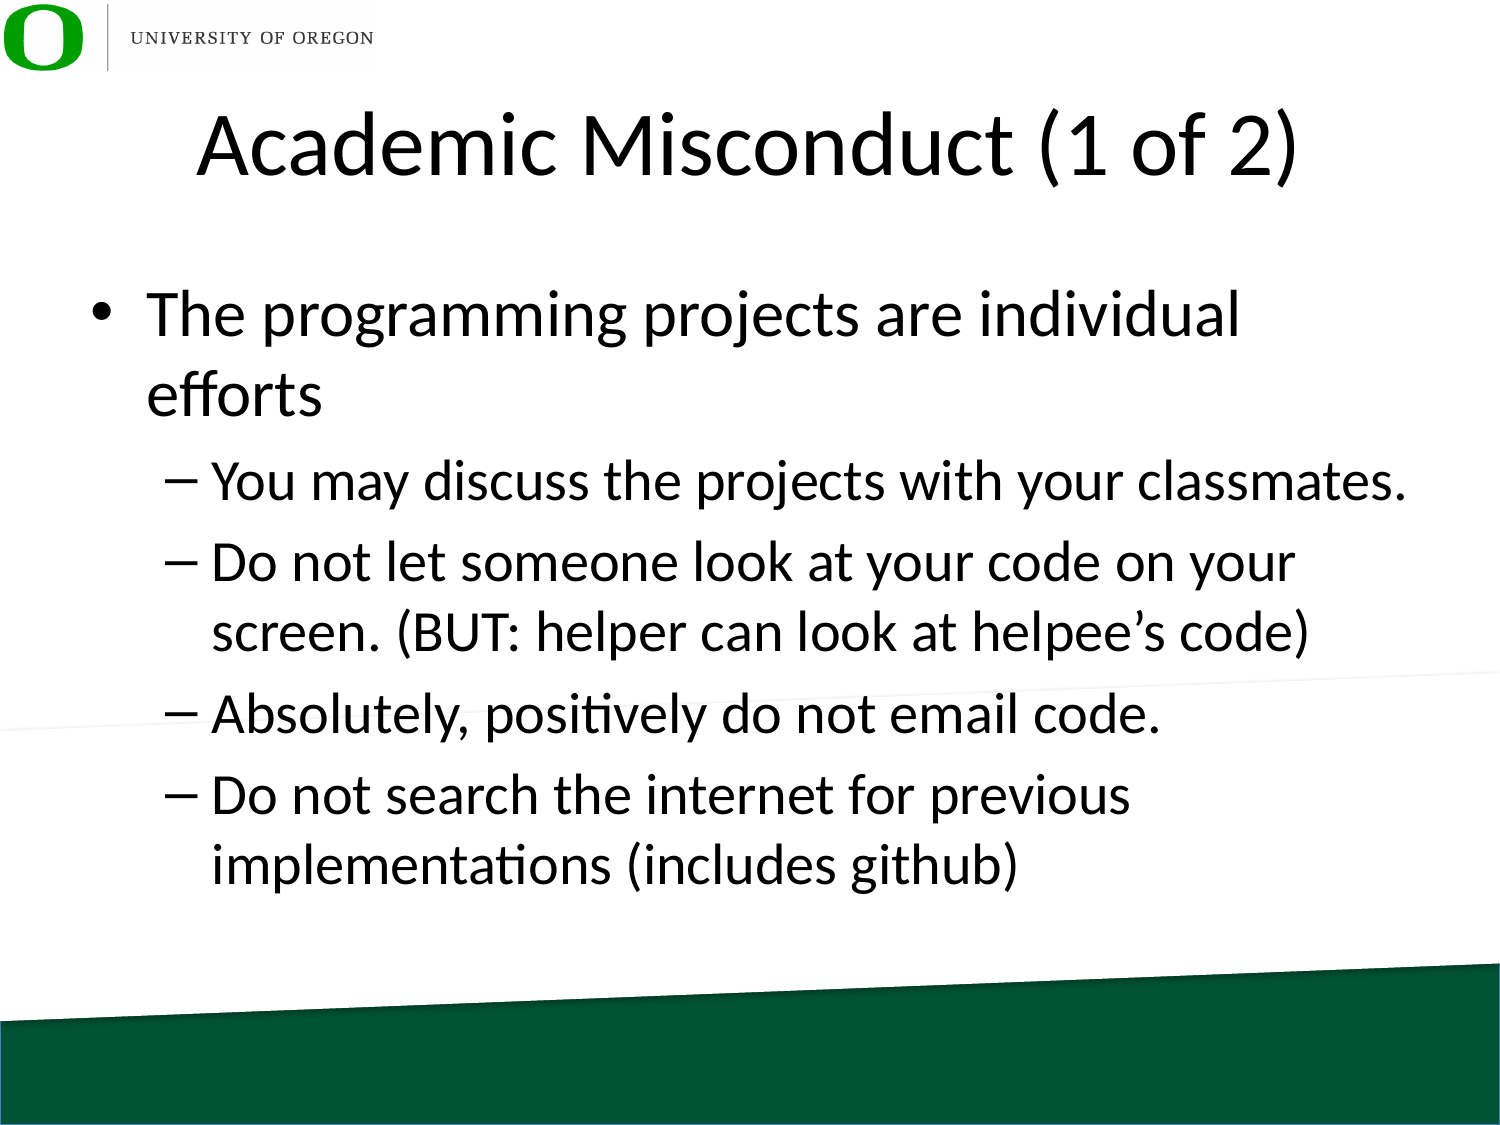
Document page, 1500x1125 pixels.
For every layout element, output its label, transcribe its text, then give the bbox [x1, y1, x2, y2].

title Academic Misconduct (1 of 2) [75, 45, 1425, 233]
picture [4, 4, 373, 71]
list The programming projects are individual efforts You may discuss the projects with your classmates. Do not let someone look at your code on your screen. (BUT: helper can look at helpee’s code) Absolutely, positively do not email code. Do not search the internet for previous implementations (includes github) [75, 262, 1425, 1005]
